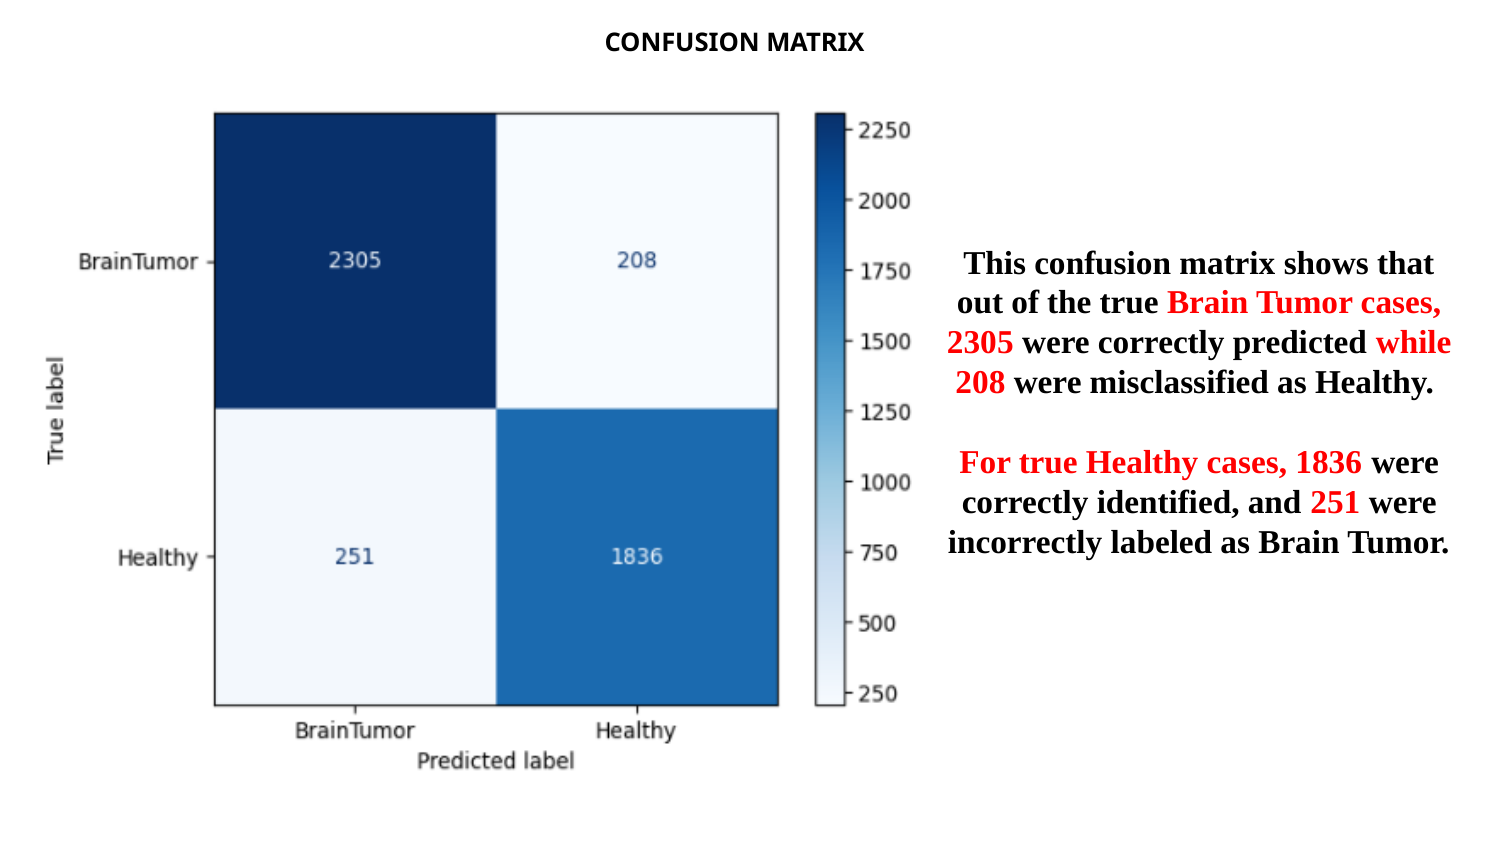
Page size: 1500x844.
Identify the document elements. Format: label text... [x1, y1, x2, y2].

title CONFUSION MATRIX [59, 11, 1410, 73]
picture [12, 107, 1031, 819]
text_box This confusion matrix shows that out of the true Brain Tumor cases, 2305 were correctly predicted while 208 were misclassified as Healthy. For true Healthy cases, 1836 were correctly identified, and 251 were incorrectly labeled as Brain Tumor. [1035, 233, 1473, 568]
